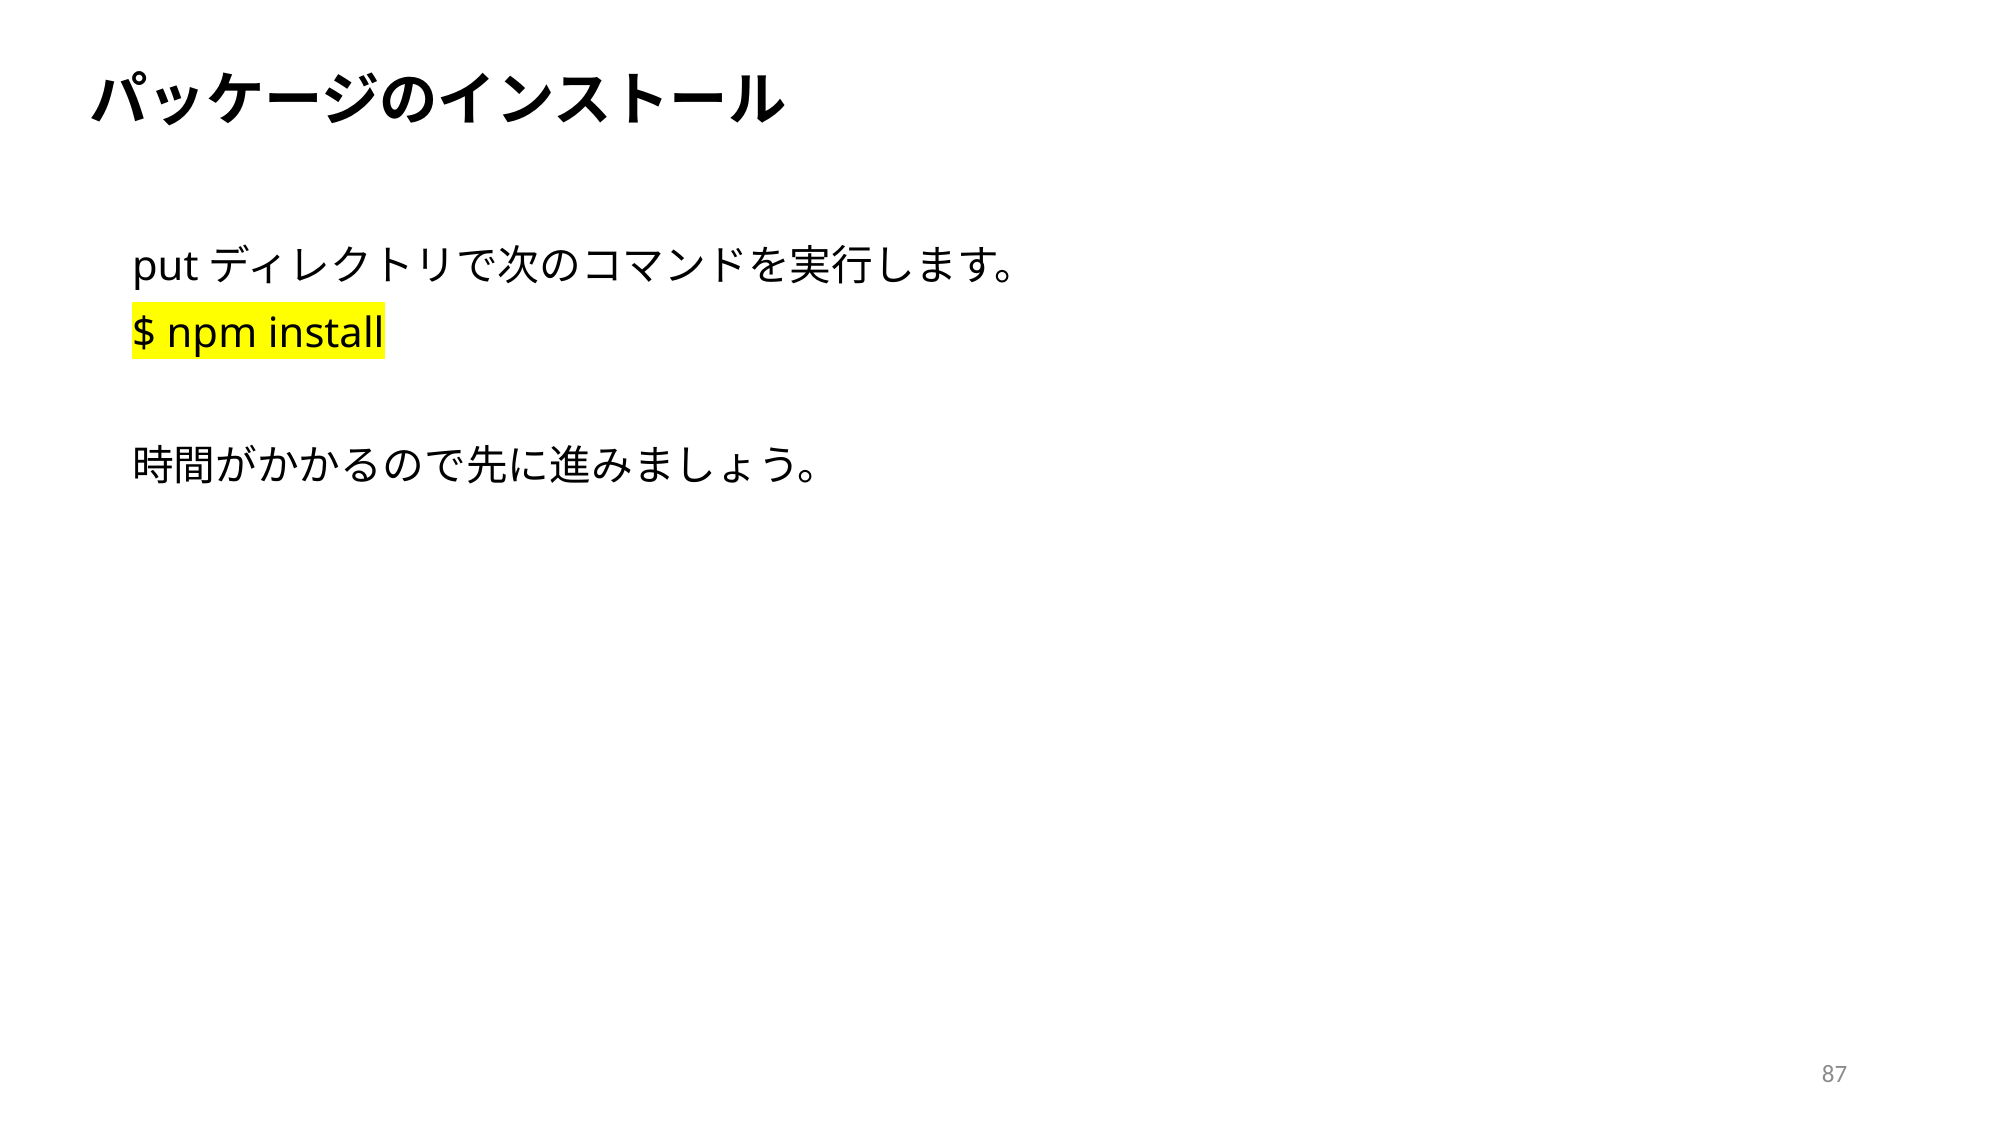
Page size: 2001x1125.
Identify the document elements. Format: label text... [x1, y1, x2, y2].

slide_number 87 [1412, 1042, 1863, 1103]
text_box putディレクトリで次のコマンドを実行します。 $ npm install 時間がかかるので先に進みましょう。 [117, 214, 1904, 563]
text_box パッケージのインストール [74, 54, 1454, 140]
